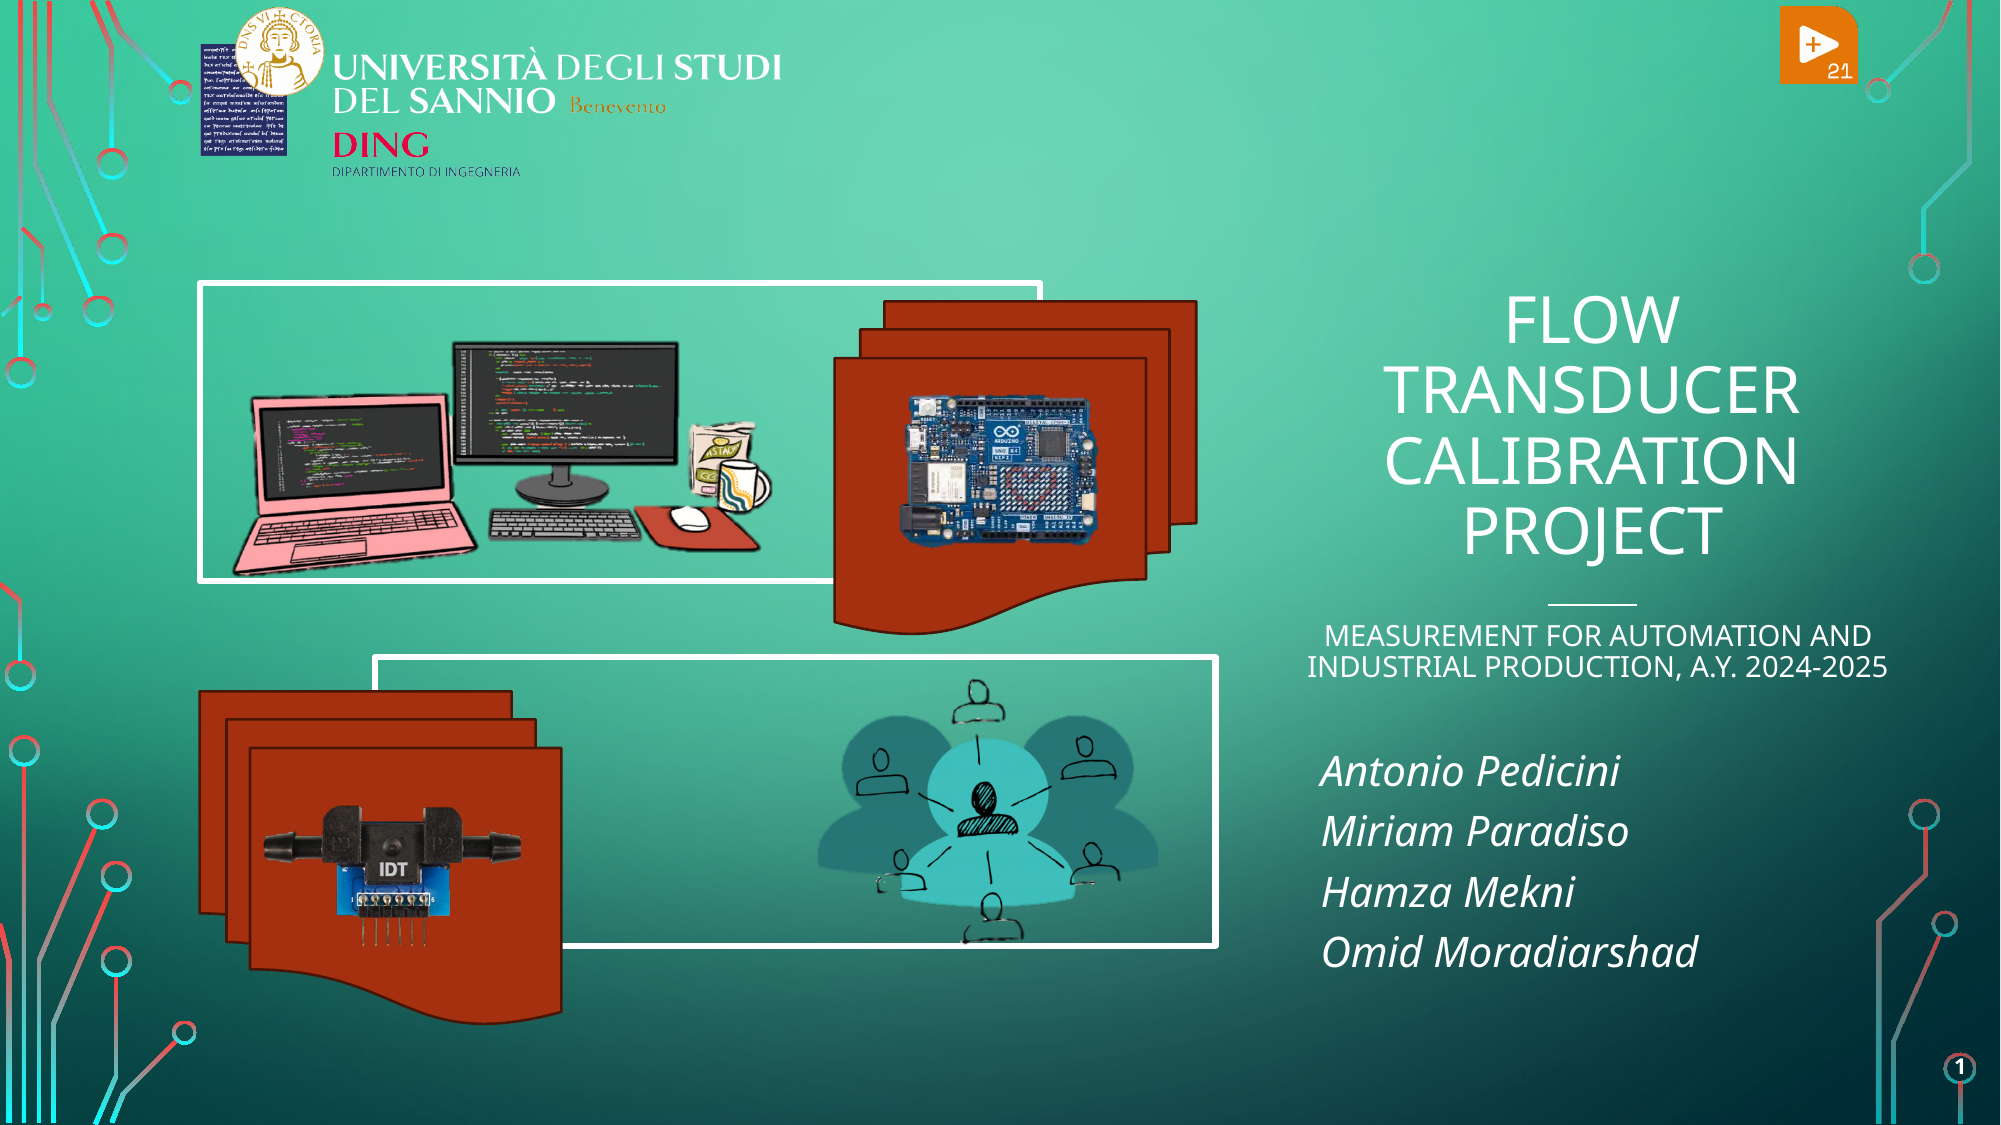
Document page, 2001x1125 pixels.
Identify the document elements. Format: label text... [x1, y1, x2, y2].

title Flow Transducer Calibration project [1283, 277, 1902, 550]
subtitle Antonio Pedicini Miriam Paradiso Hamza Mekni Omid Moradiarshad [1305, 726, 1719, 999]
picture [783, 663, 1197, 1001]
text_box [198, 690, 563, 1026]
picture [1780, 6, 1858, 84]
picture [226, 282, 1236, 616]
text_box Measurement for automation and industrial production, a.y. 2024-2025 [1250, 550, 1946, 692]
text_box [374, 656, 1217, 947]
text_box [858, 300, 1198, 333]
text_box [781, 282, 1041, 333]
text_box 1 [1939, 1045, 1985, 1096]
picture [172, 0, 796, 211]
picture [239, 800, 547, 963]
text_box [198, 282, 226, 583]
text_box [833, 603, 1027, 636]
